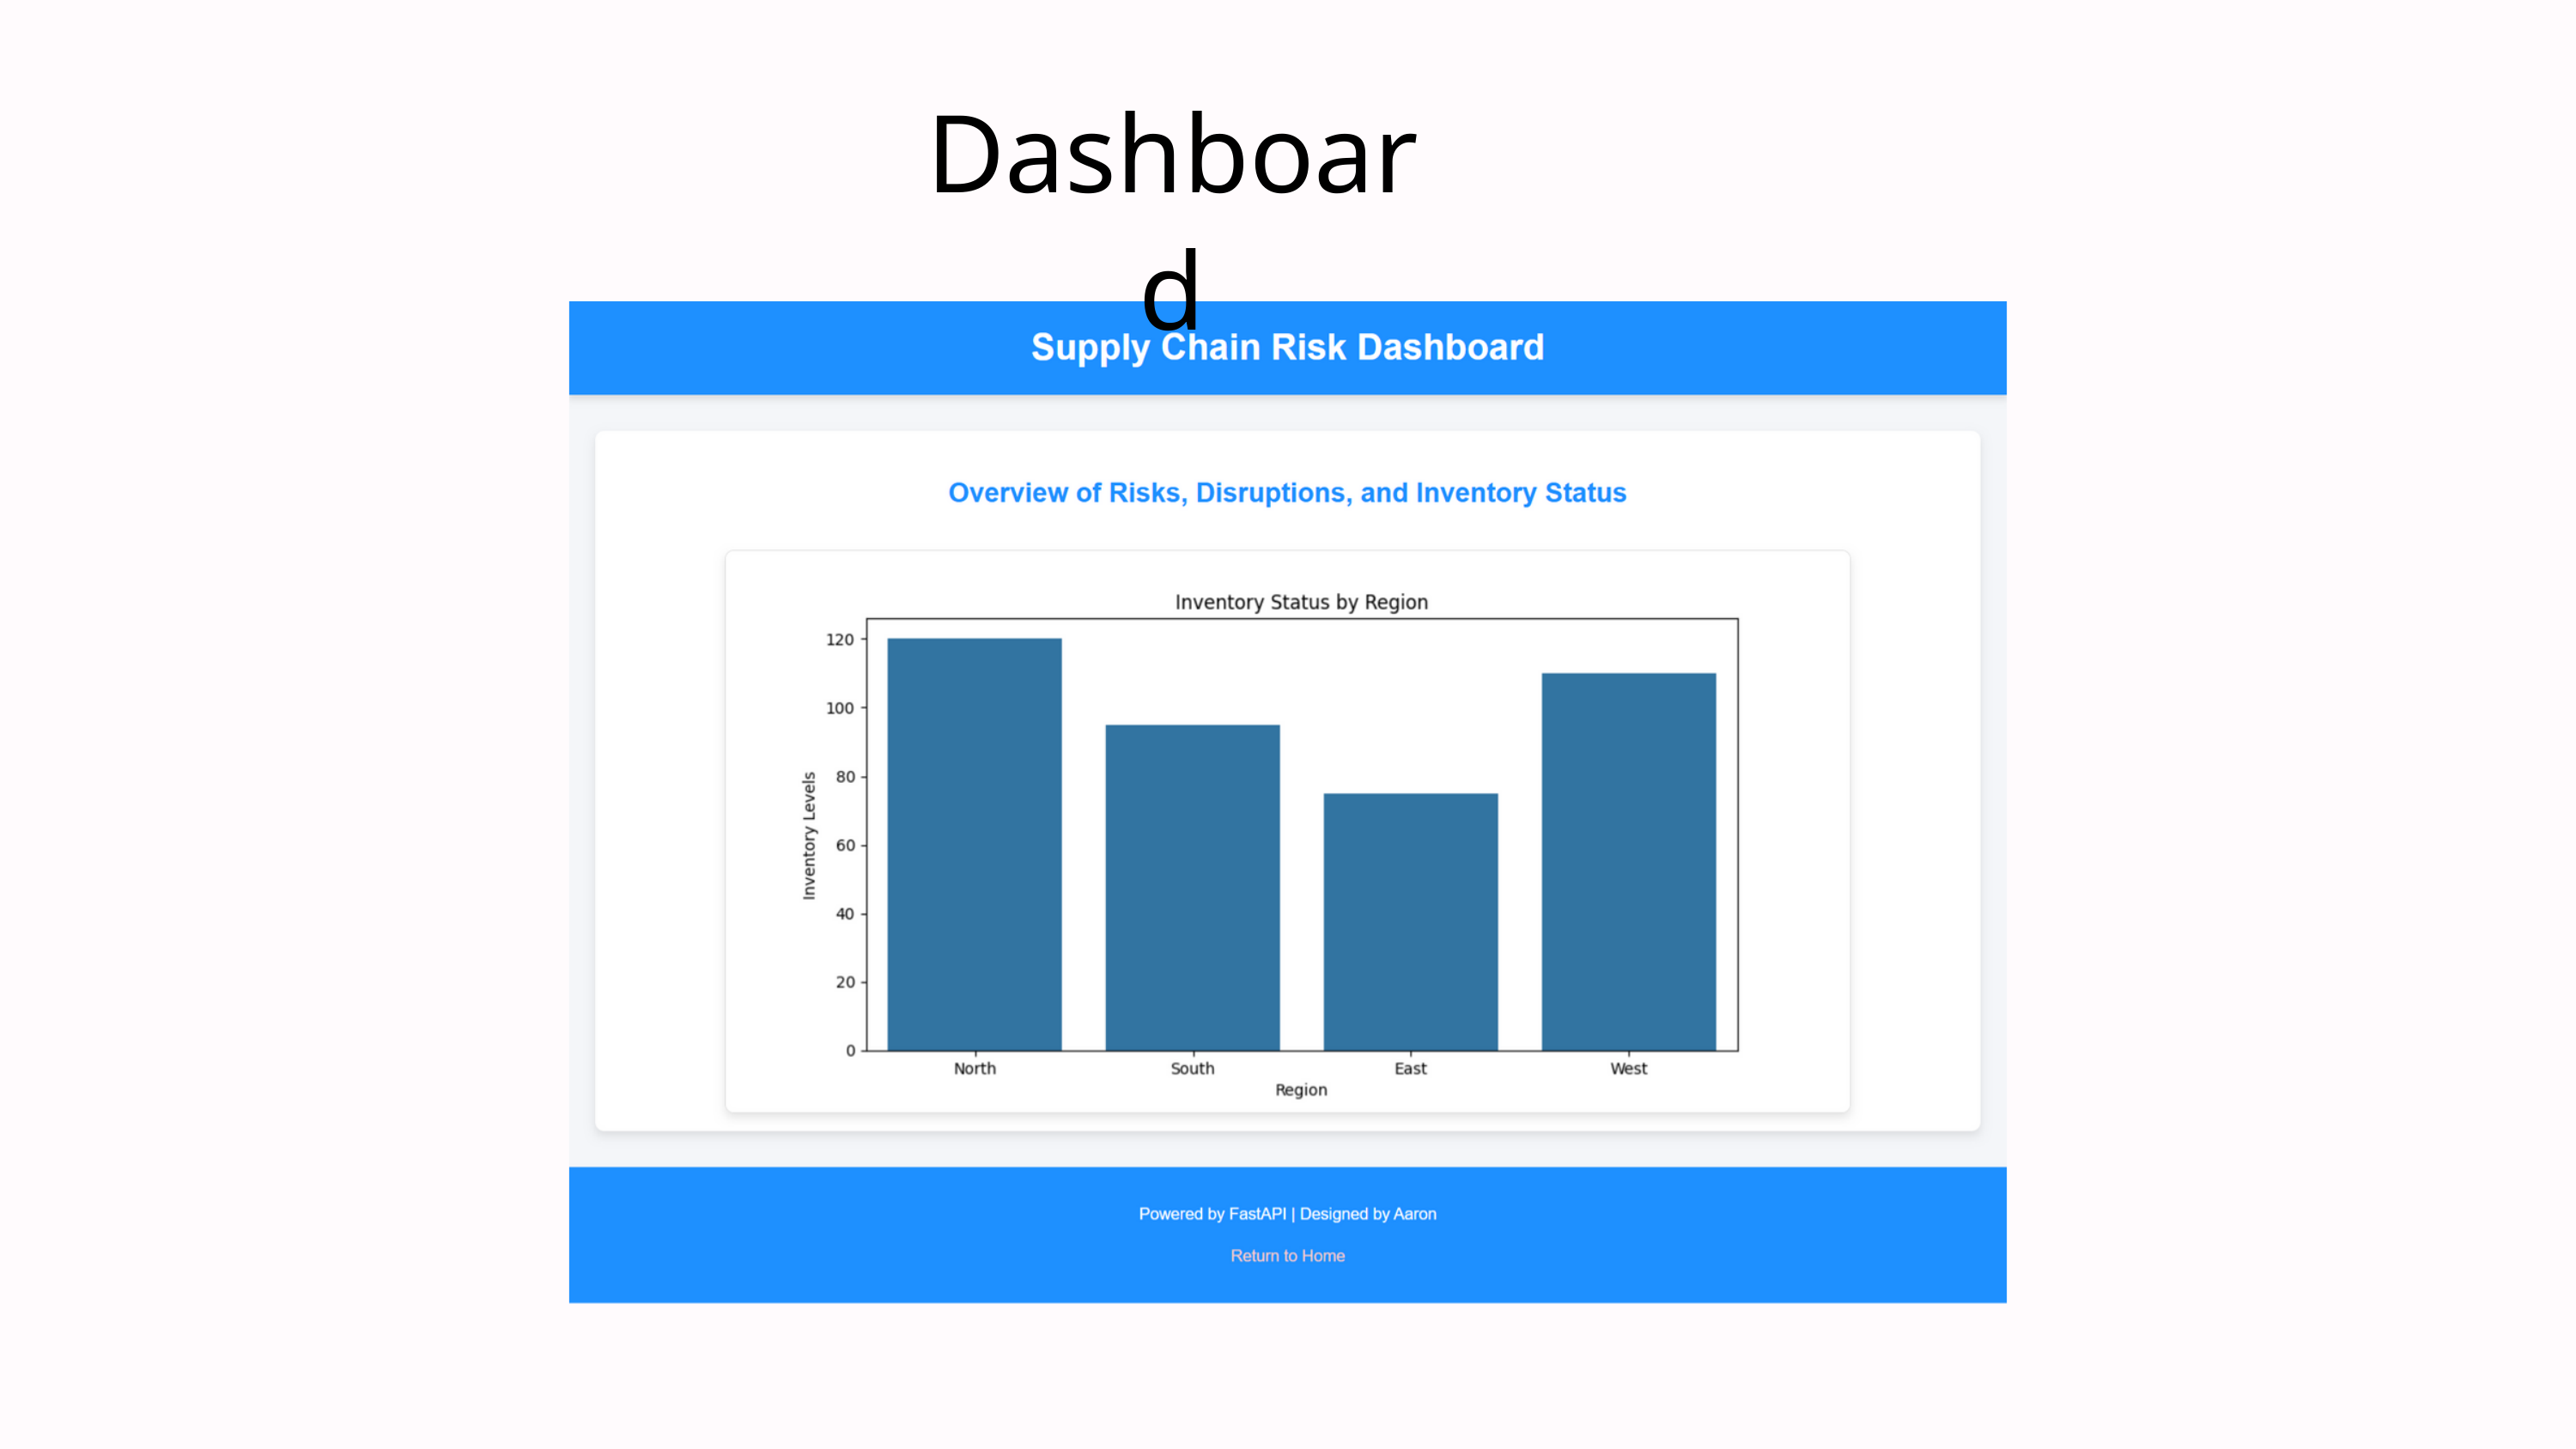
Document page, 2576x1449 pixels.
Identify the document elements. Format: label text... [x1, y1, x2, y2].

text_box [568, 301, 2008, 1304]
text_box Dashboard [922, 76, 1422, 352]
